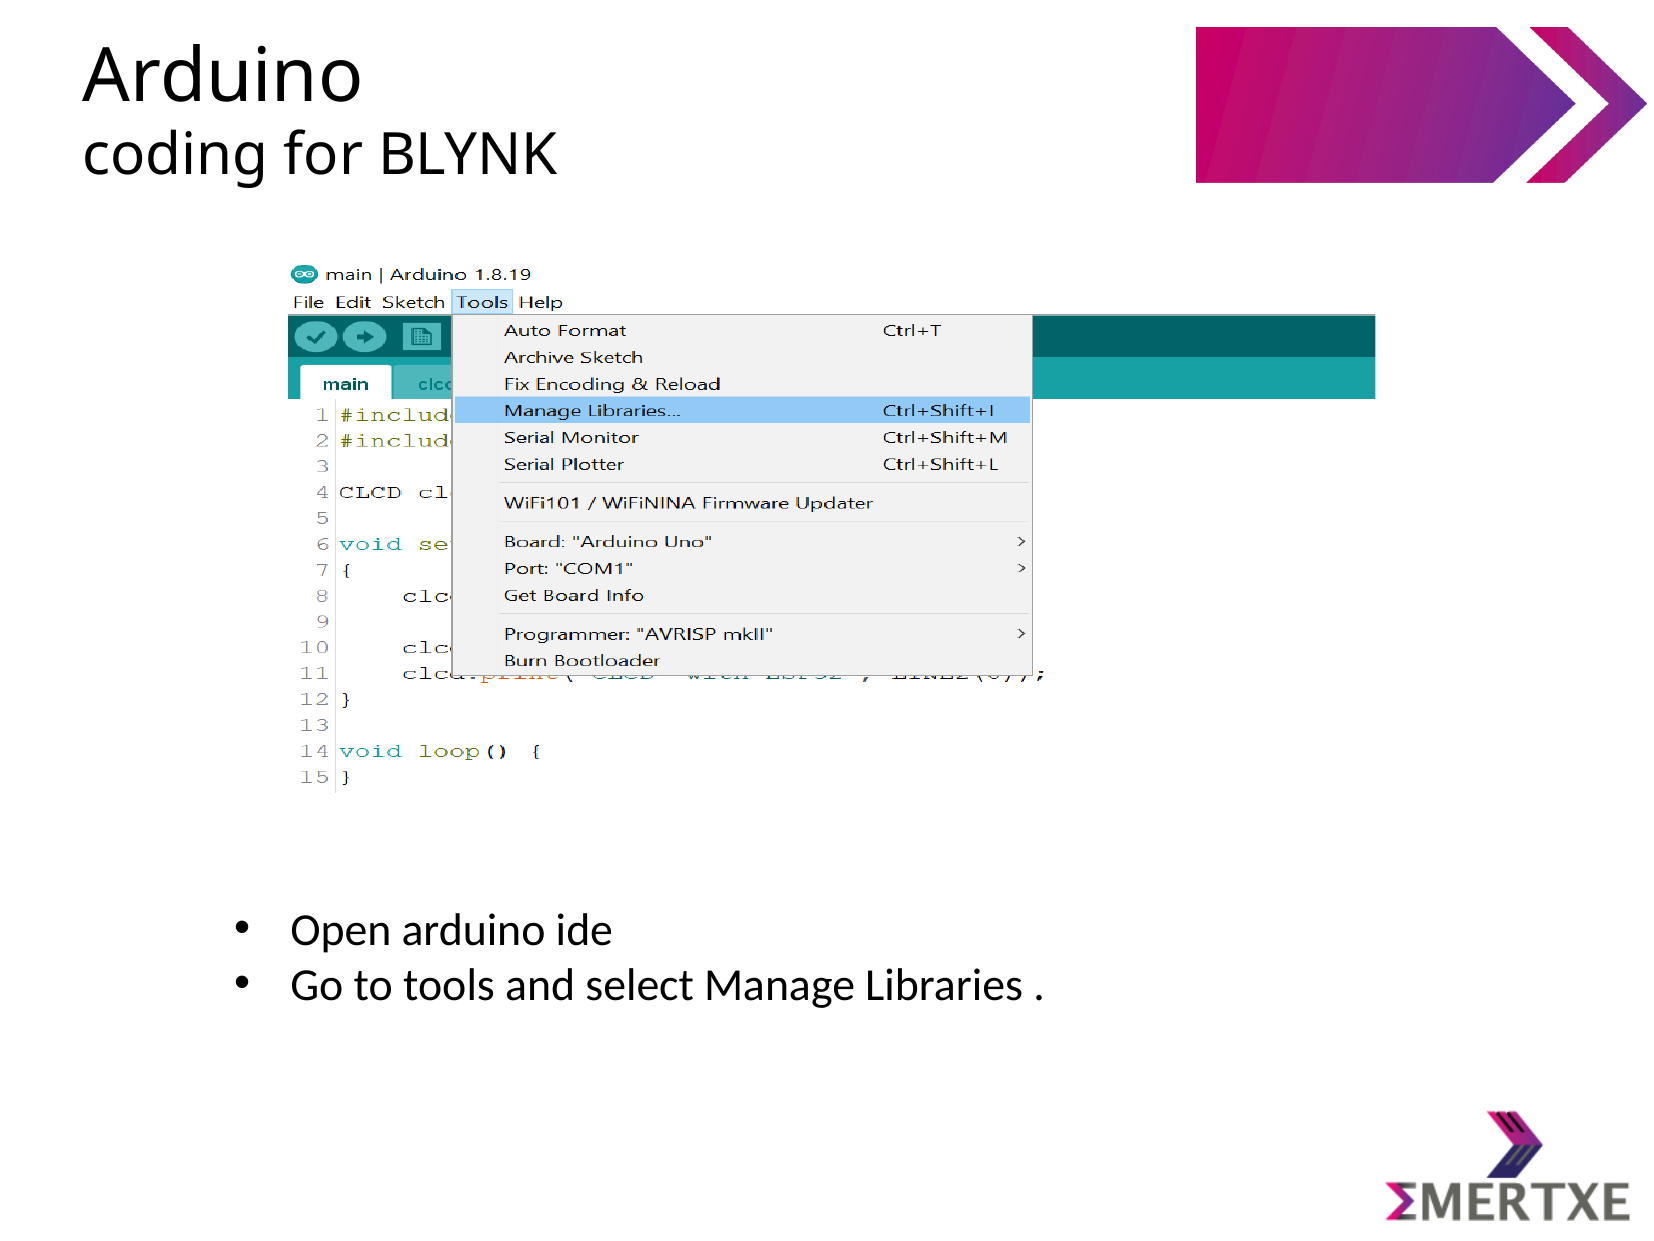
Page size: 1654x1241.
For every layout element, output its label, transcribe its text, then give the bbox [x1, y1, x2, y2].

picture [1385, 1107, 1631, 1221]
title Arduino coding for BLYNK [82, 37, 1572, 246]
picture [1196, 27, 1647, 183]
picture [277, 259, 1376, 793]
text_box Open arduino ide Go to tools and select Manage Libraries . [219, 891, 1267, 1182]
